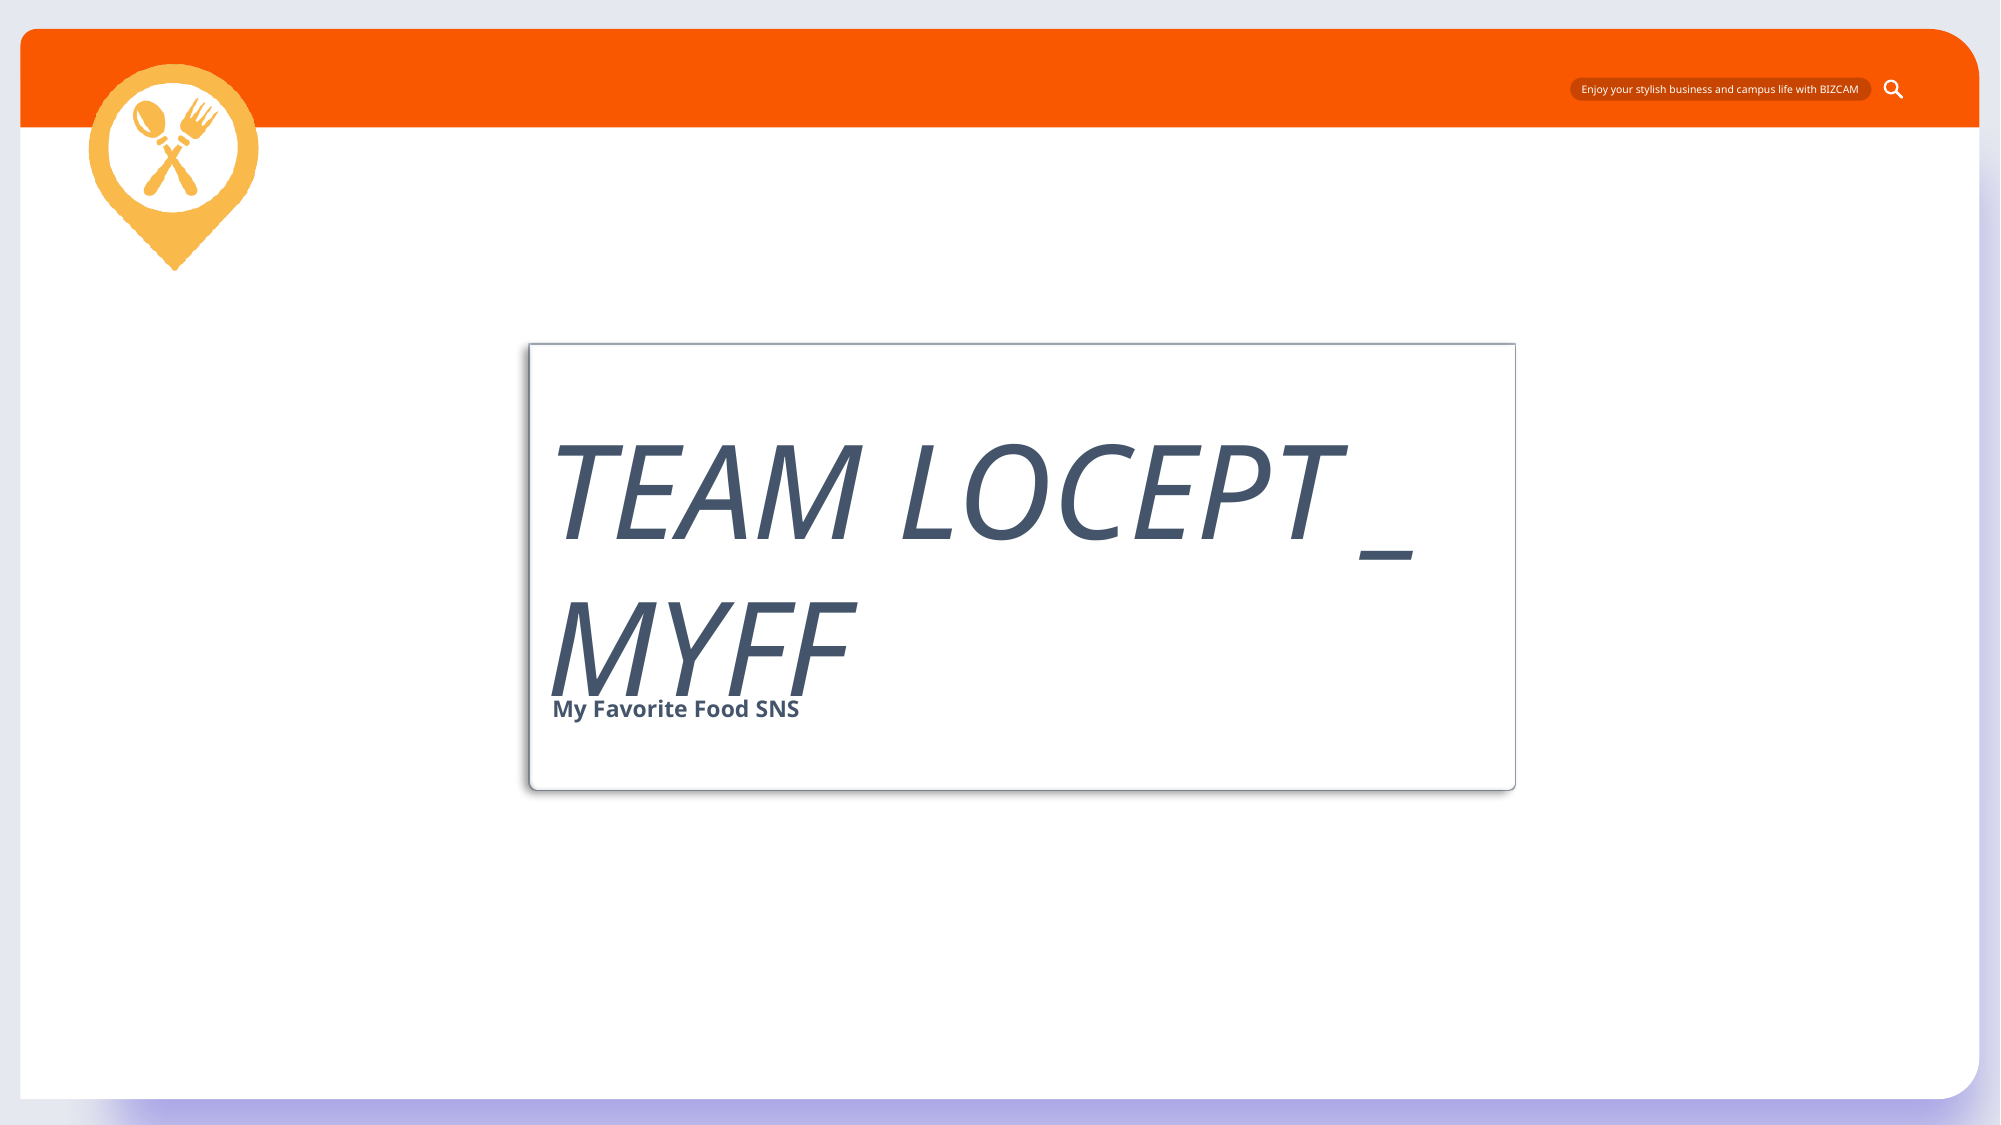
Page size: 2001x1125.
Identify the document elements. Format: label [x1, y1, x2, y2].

text_box [1570, 77, 1904, 101]
picture [68, 64, 275, 271]
text_box [528, 343, 1515, 790]
text_box [19, 129, 1981, 1101]
text_box [19, 27, 1981, 129]
